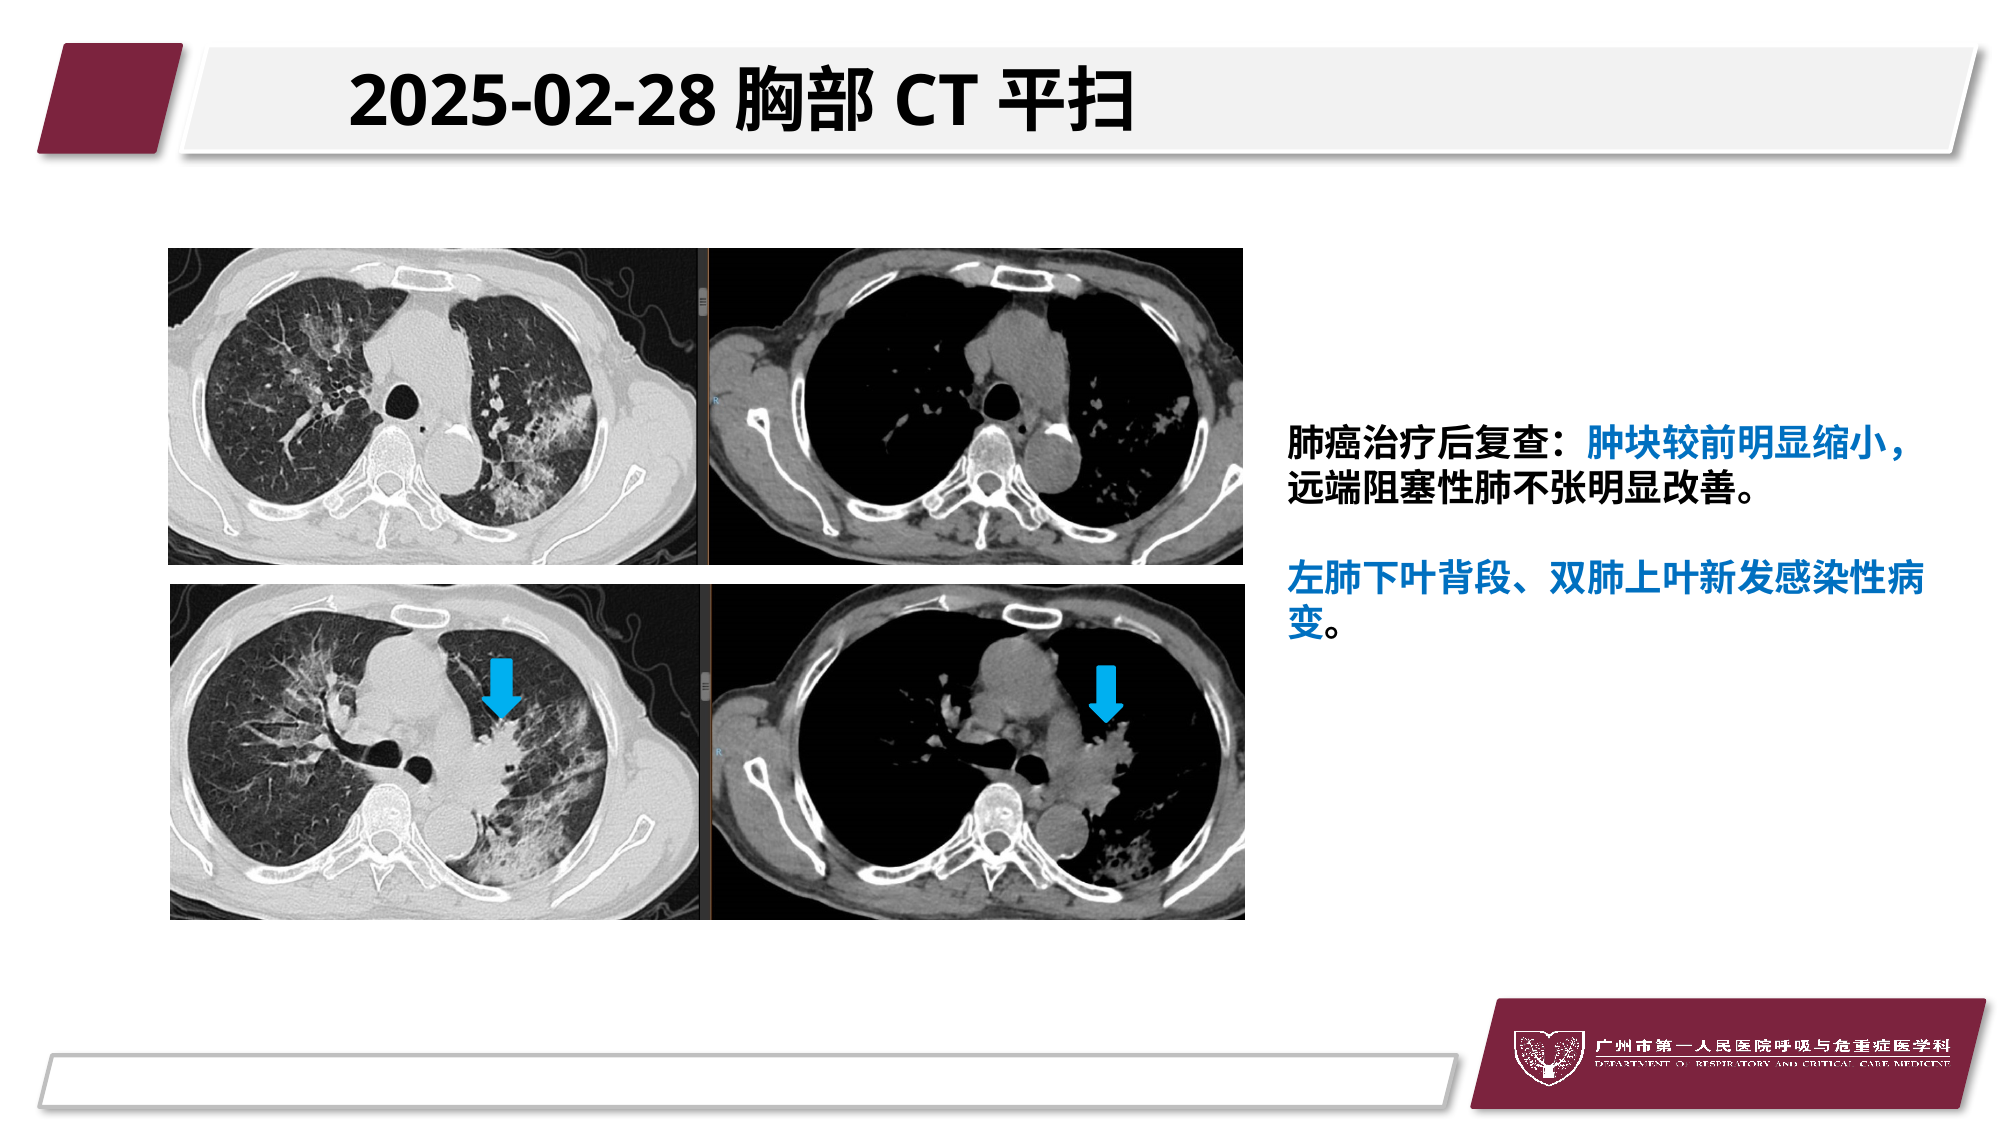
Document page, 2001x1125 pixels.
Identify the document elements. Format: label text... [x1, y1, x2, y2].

title 2025-02-28胸部CT平扫 [333, 3, 2000, 191]
picture [170, 584, 1245, 920]
picture [168, 248, 1243, 565]
text_box 肺癌治疗后复查：肿块较前明显缩小，远端阻塞性肺不张明显改善。 左肺下叶背段、双肺上叶新发感染性病变。 [1272, 411, 1962, 697]
